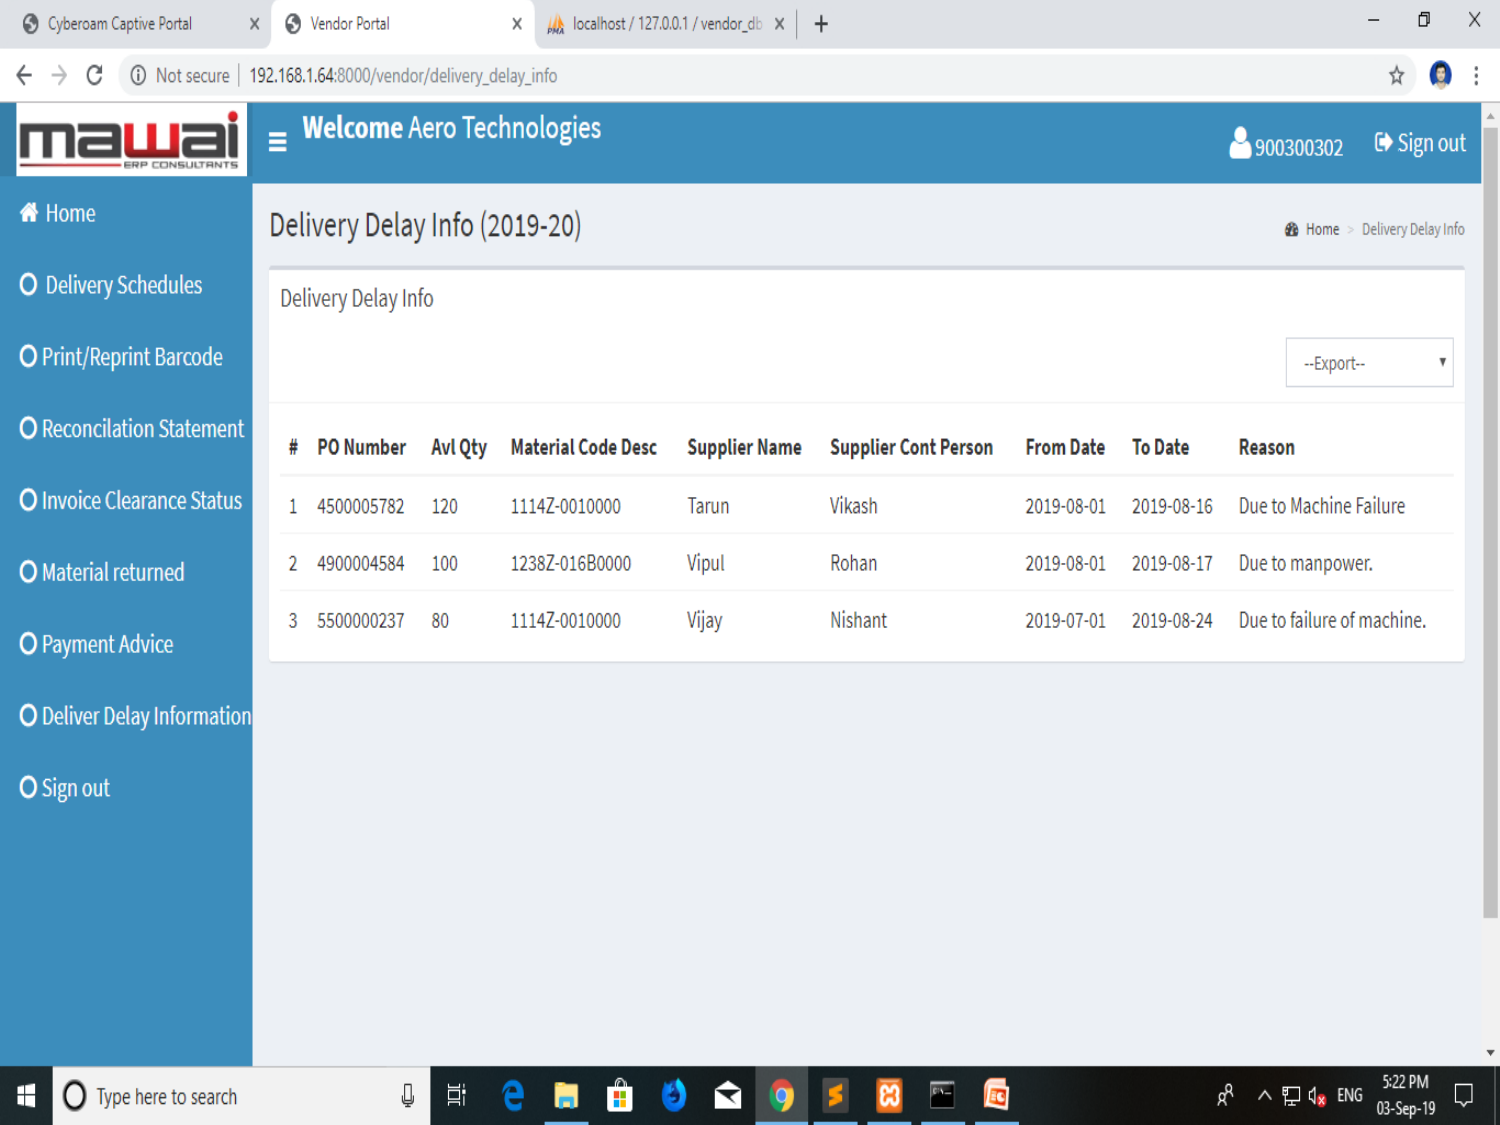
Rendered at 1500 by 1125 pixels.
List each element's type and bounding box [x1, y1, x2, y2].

list [0, 0, 1500, 1125]
